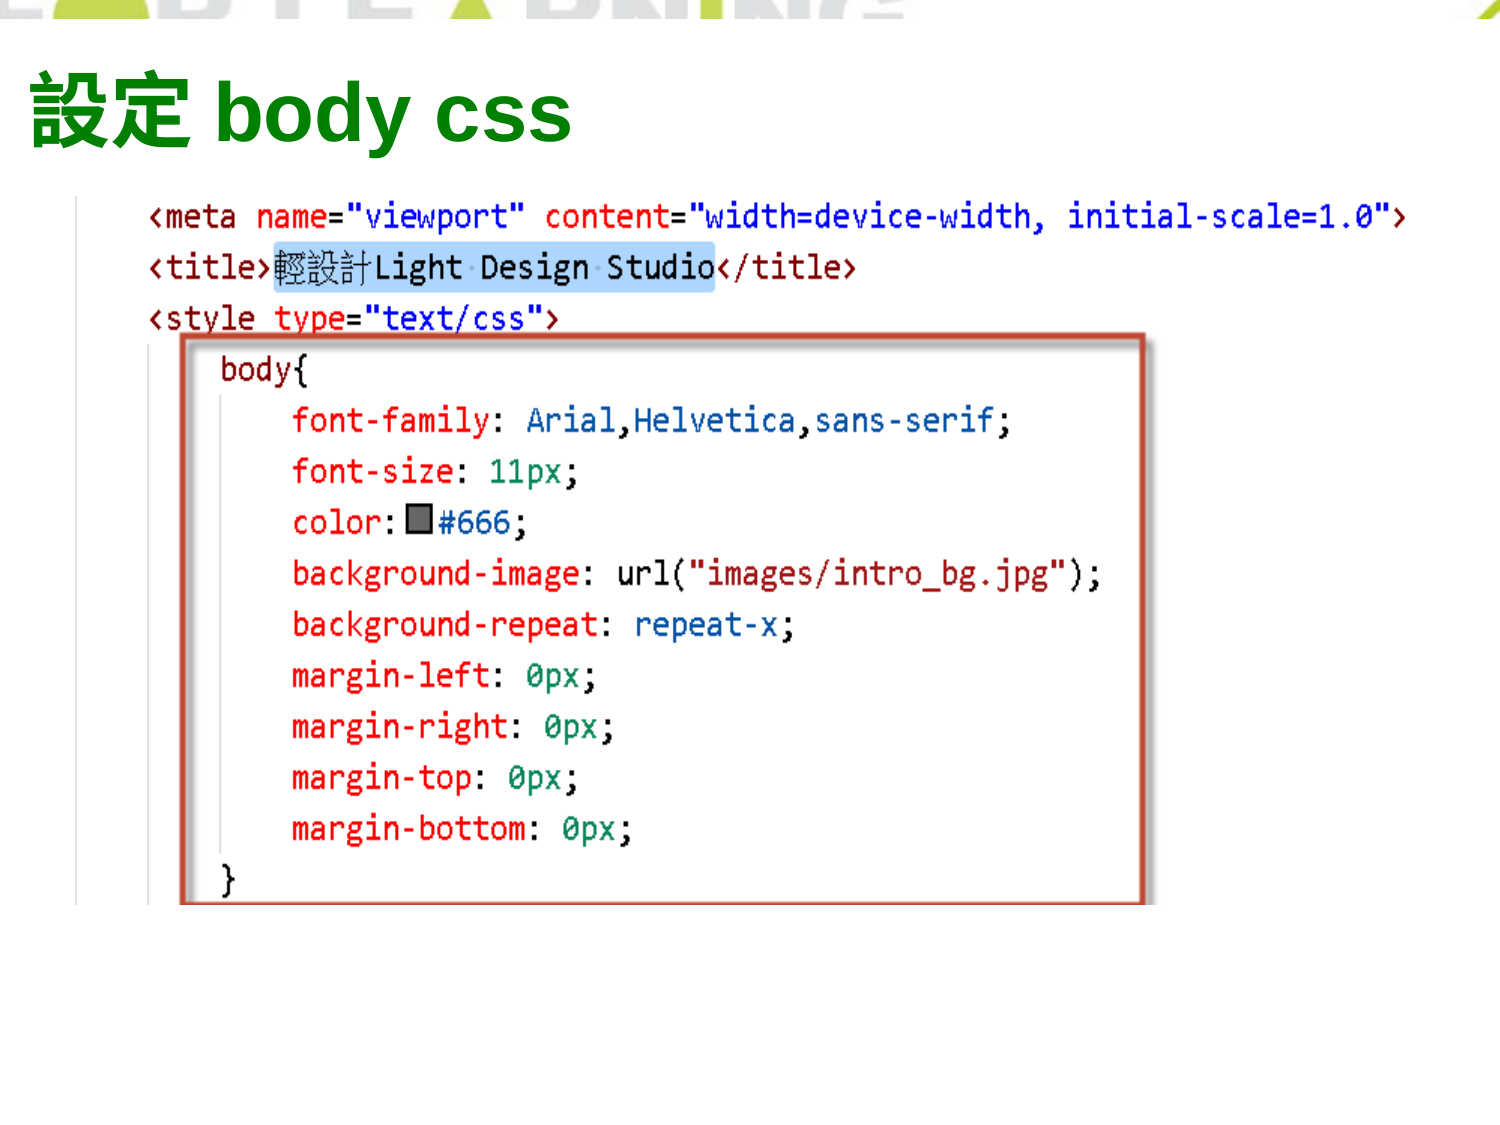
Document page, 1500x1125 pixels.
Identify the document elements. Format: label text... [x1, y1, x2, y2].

picture [52, 196, 1450, 906]
title 設定body css [11, 18, 1495, 197]
picture [0, 0, 1500, 19]
